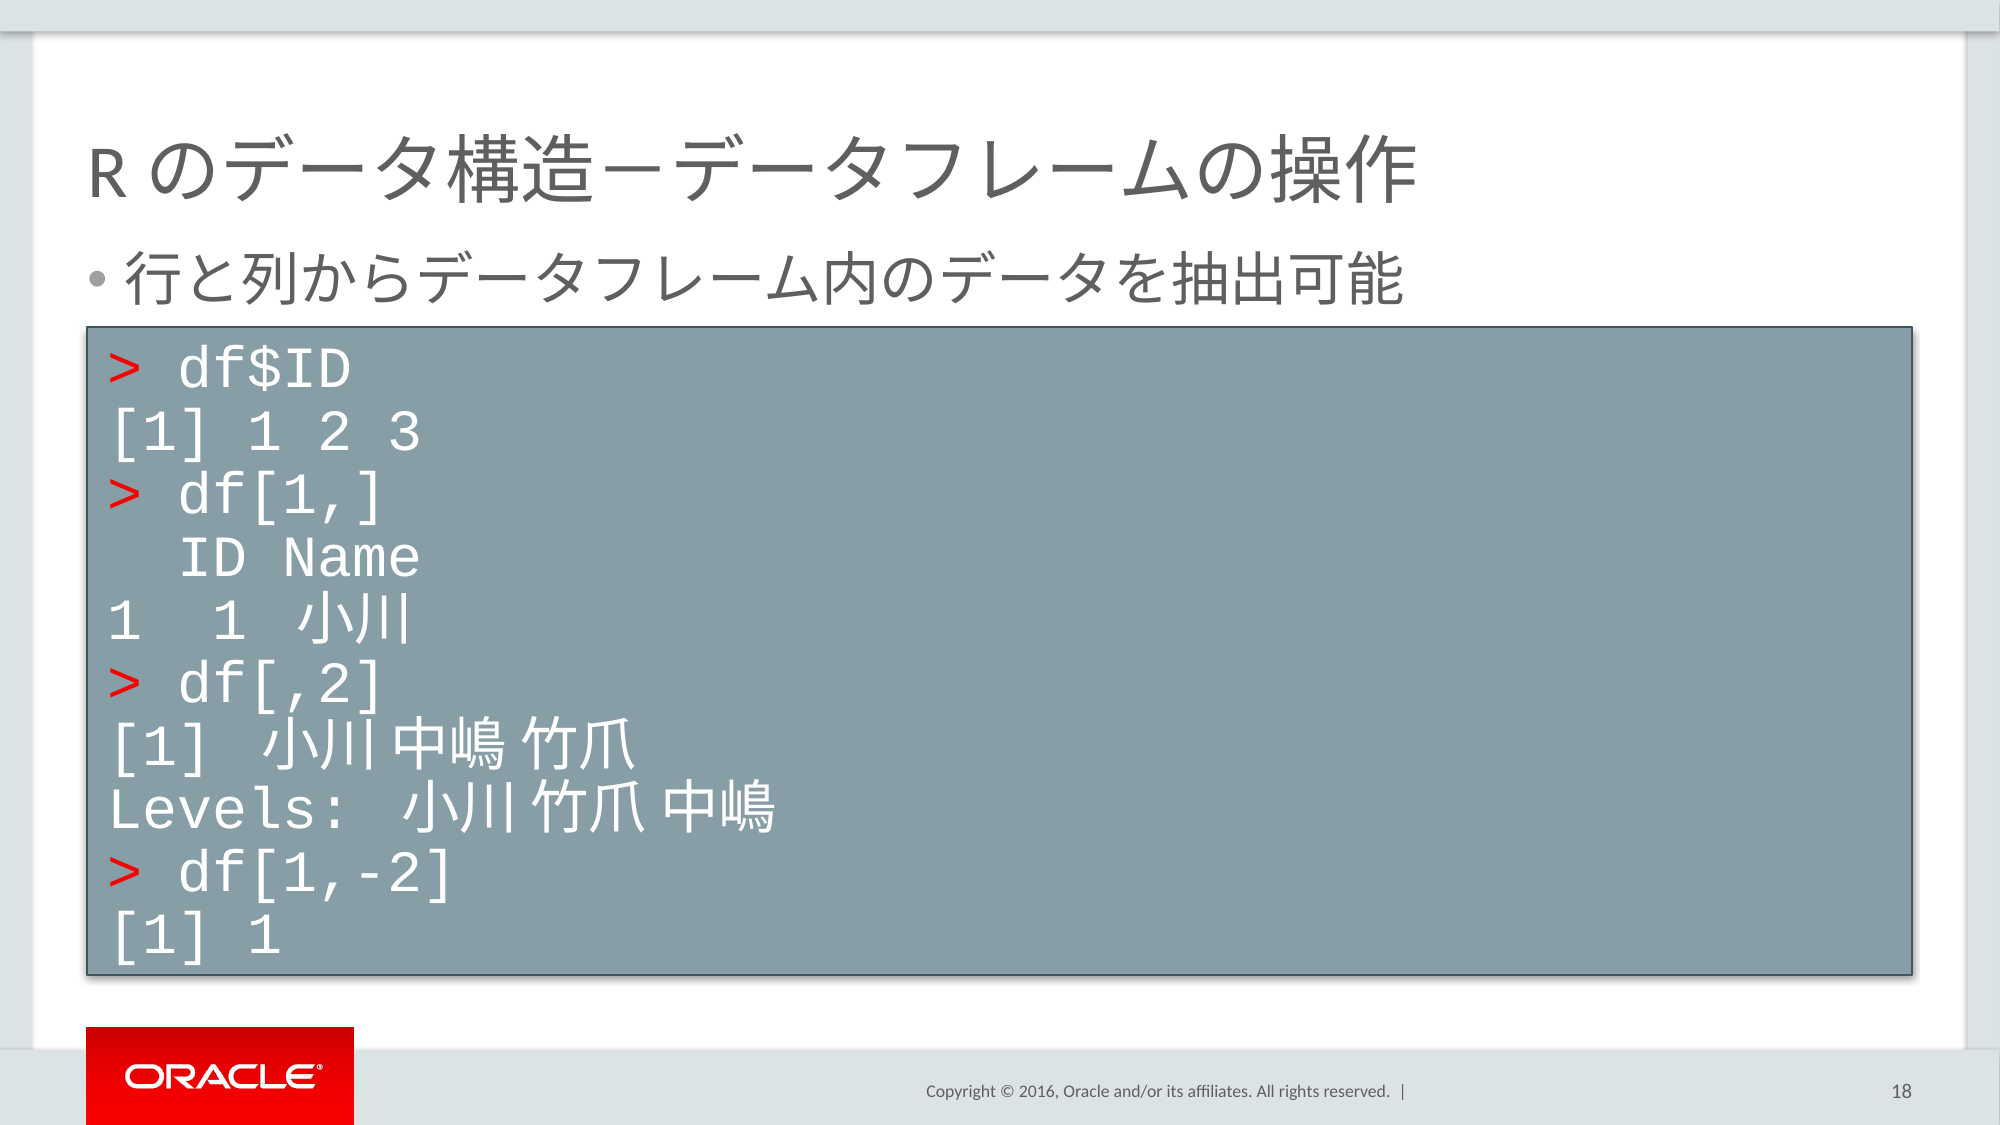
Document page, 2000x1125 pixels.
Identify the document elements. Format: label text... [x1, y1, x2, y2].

text_box > df$ID [1] 1 2 3 > df[1,] ID Name 1 1 小川 > df[,2] [1] 小川 中嶋 竹爪 Levels: 小川 竹爪 中嶋 > df[1,-2] [1] 1 [86, 326, 1913, 976]
picture [86, 1027, 354, 1125]
list 行と列からデータフレーム内のデータを抽出可能 [87, 249, 1913, 326]
slide_number 18 [1849, 1075, 1913, 1106]
title Rのデータ構造－データフレームの操作 [87, 66, 1913, 213]
